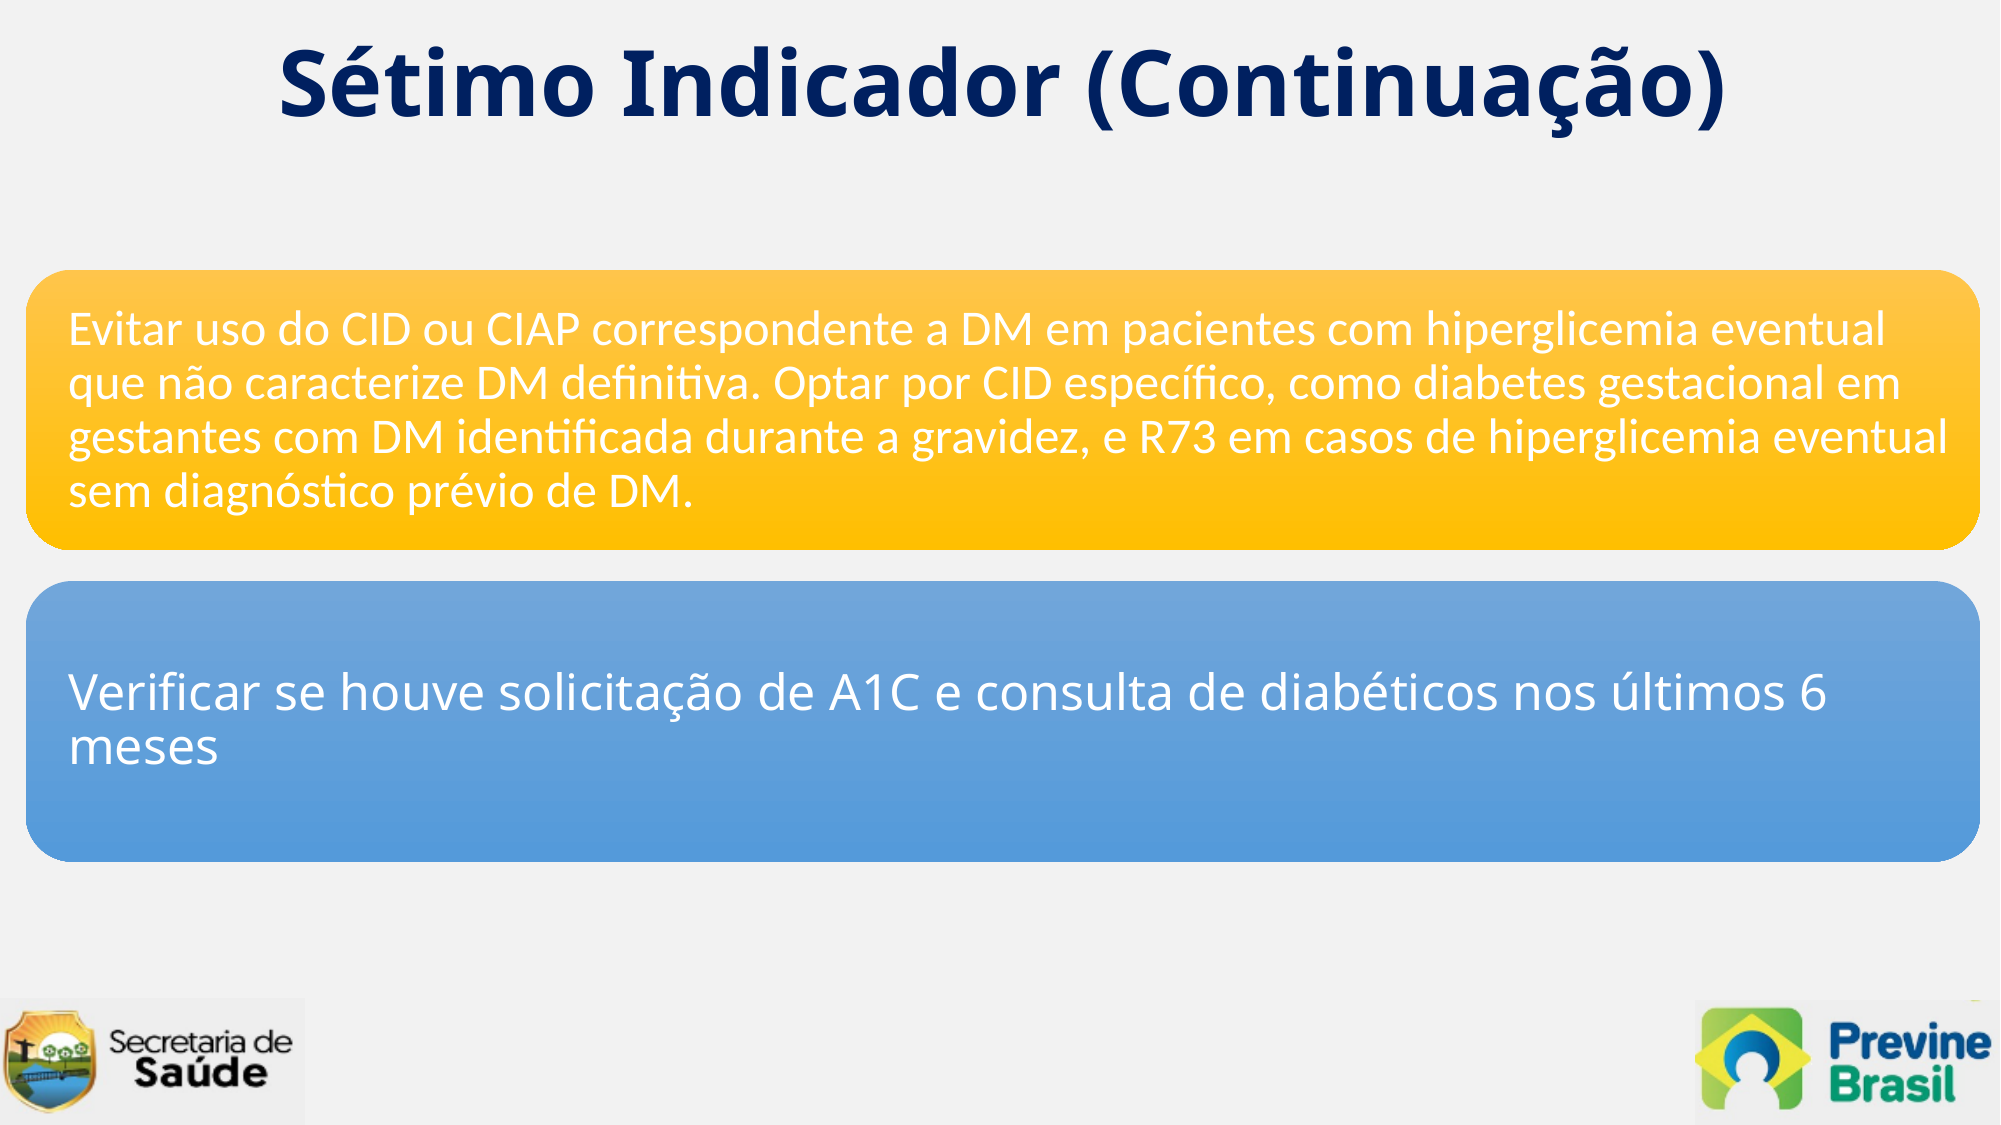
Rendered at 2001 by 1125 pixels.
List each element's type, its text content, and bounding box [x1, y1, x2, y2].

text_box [25, 152, 1980, 980]
picture [0, 998, 305, 1125]
title Sétimo Indicador (Continuação) [25, 22, 1980, 152]
picture [1695, 1000, 2000, 1125]
